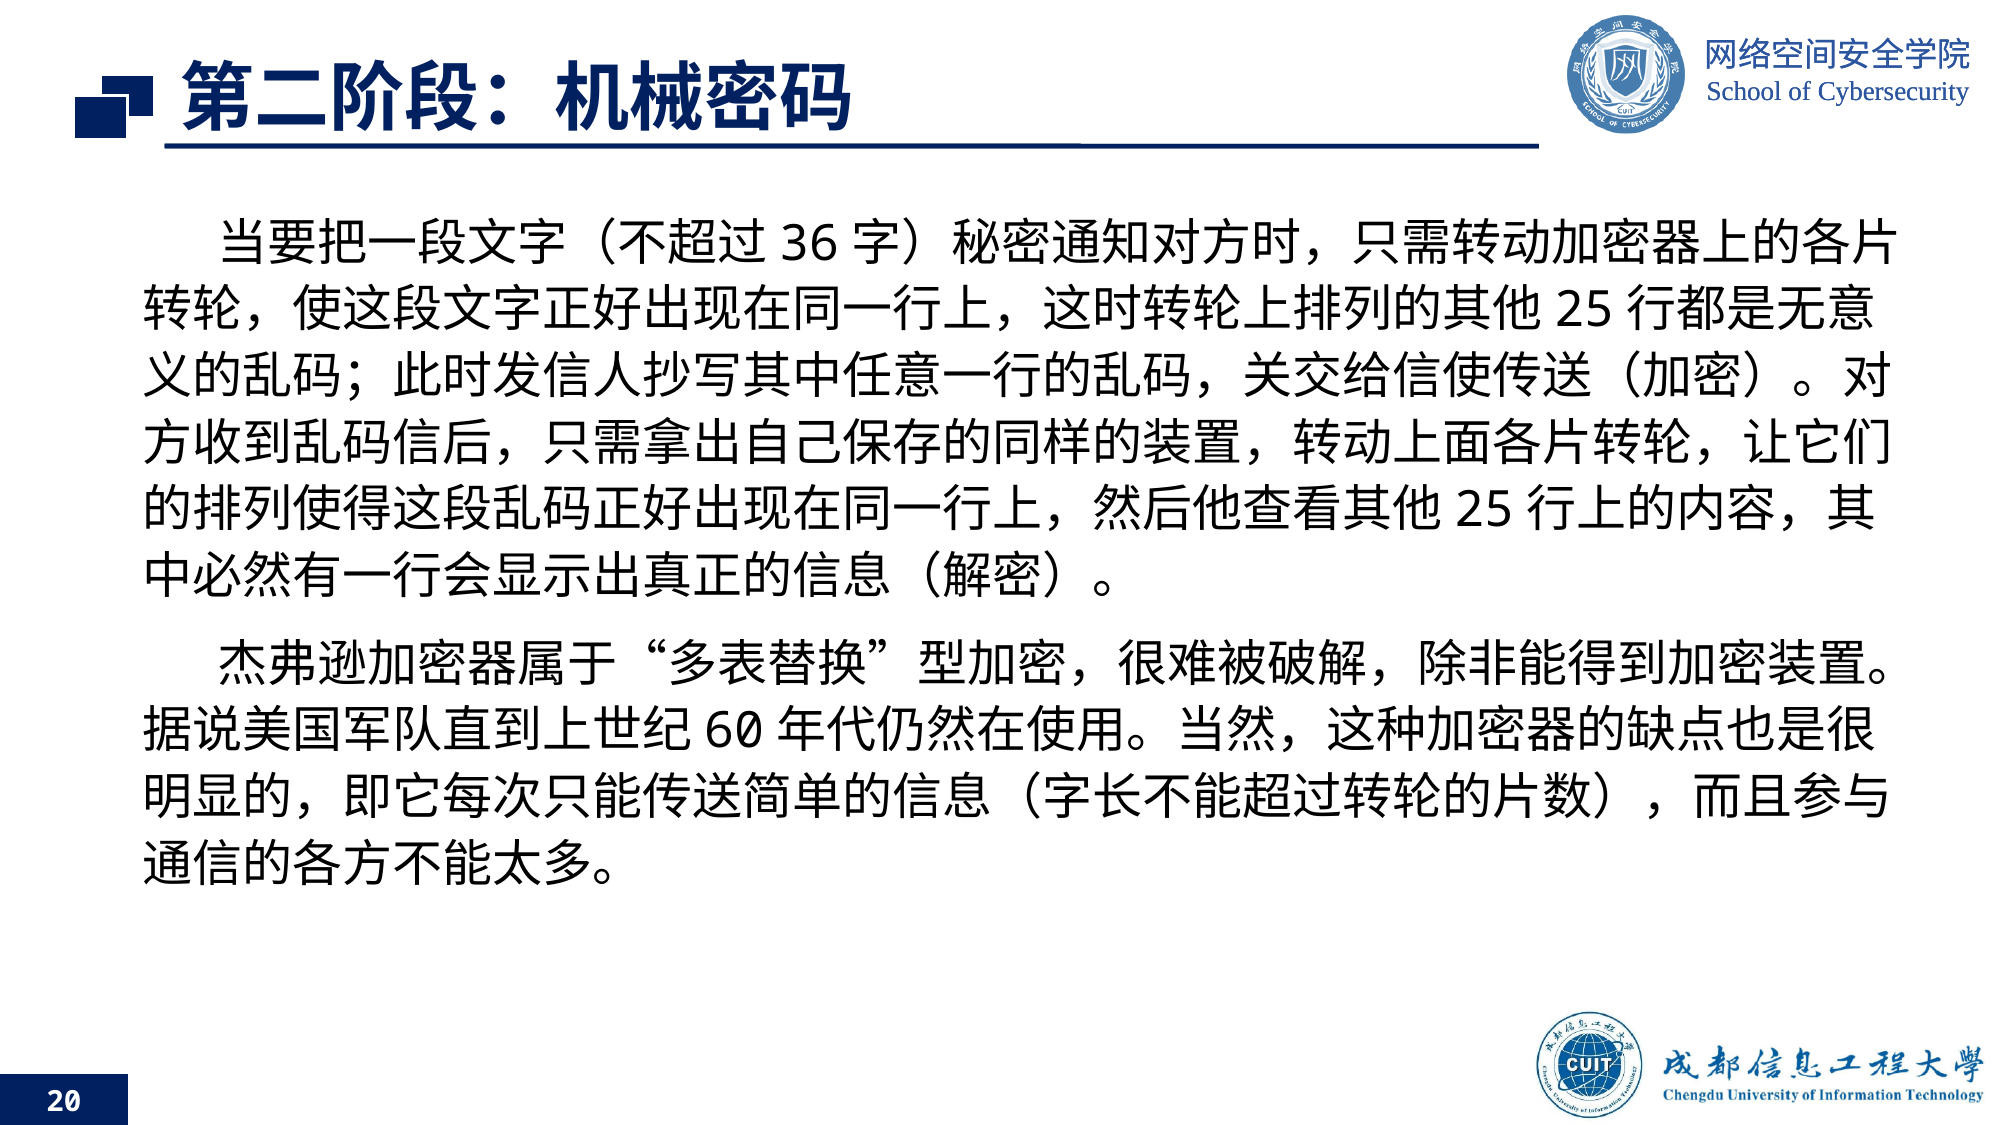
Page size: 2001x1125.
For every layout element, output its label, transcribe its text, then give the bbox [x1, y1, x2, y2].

text_box 当要把一段文字（不超过36字）秘密通知对方时，只需转动加密器上的各片转轮，使这段文字正好出现在同一行上，这时转轮上排列的其他25行都是无意义的乱码；此时发信人抄写其中任意一行的乱码，关交给信使传送（加密）。对方收到乱码信后，只需拿出自己保存的同样的装置，转动上面各片转轮，让它们的排列使得这段乱码正好出现在同一行上，然后他查看其他25行上的内容，其中必然有一行会显示出真正的信息（解密）。 杰弗逊加密器属于“多表替换”型加密，很难被破解，除非能得到加密装置。据说美国军队直到上世纪60年代仍然在使用。当然，这种加密器的缺点也是很明显的，即它每次只能传送简单的信息（字长不能超过转轮的片数），而且参与通信的各方不能太多。 [127, 196, 1923, 986]
slide_number 20 [0, 1074, 128, 1125]
title 第二阶段：机械密码 [164, 42, 1539, 131]
picture [1526, 1005, 2000, 1125]
